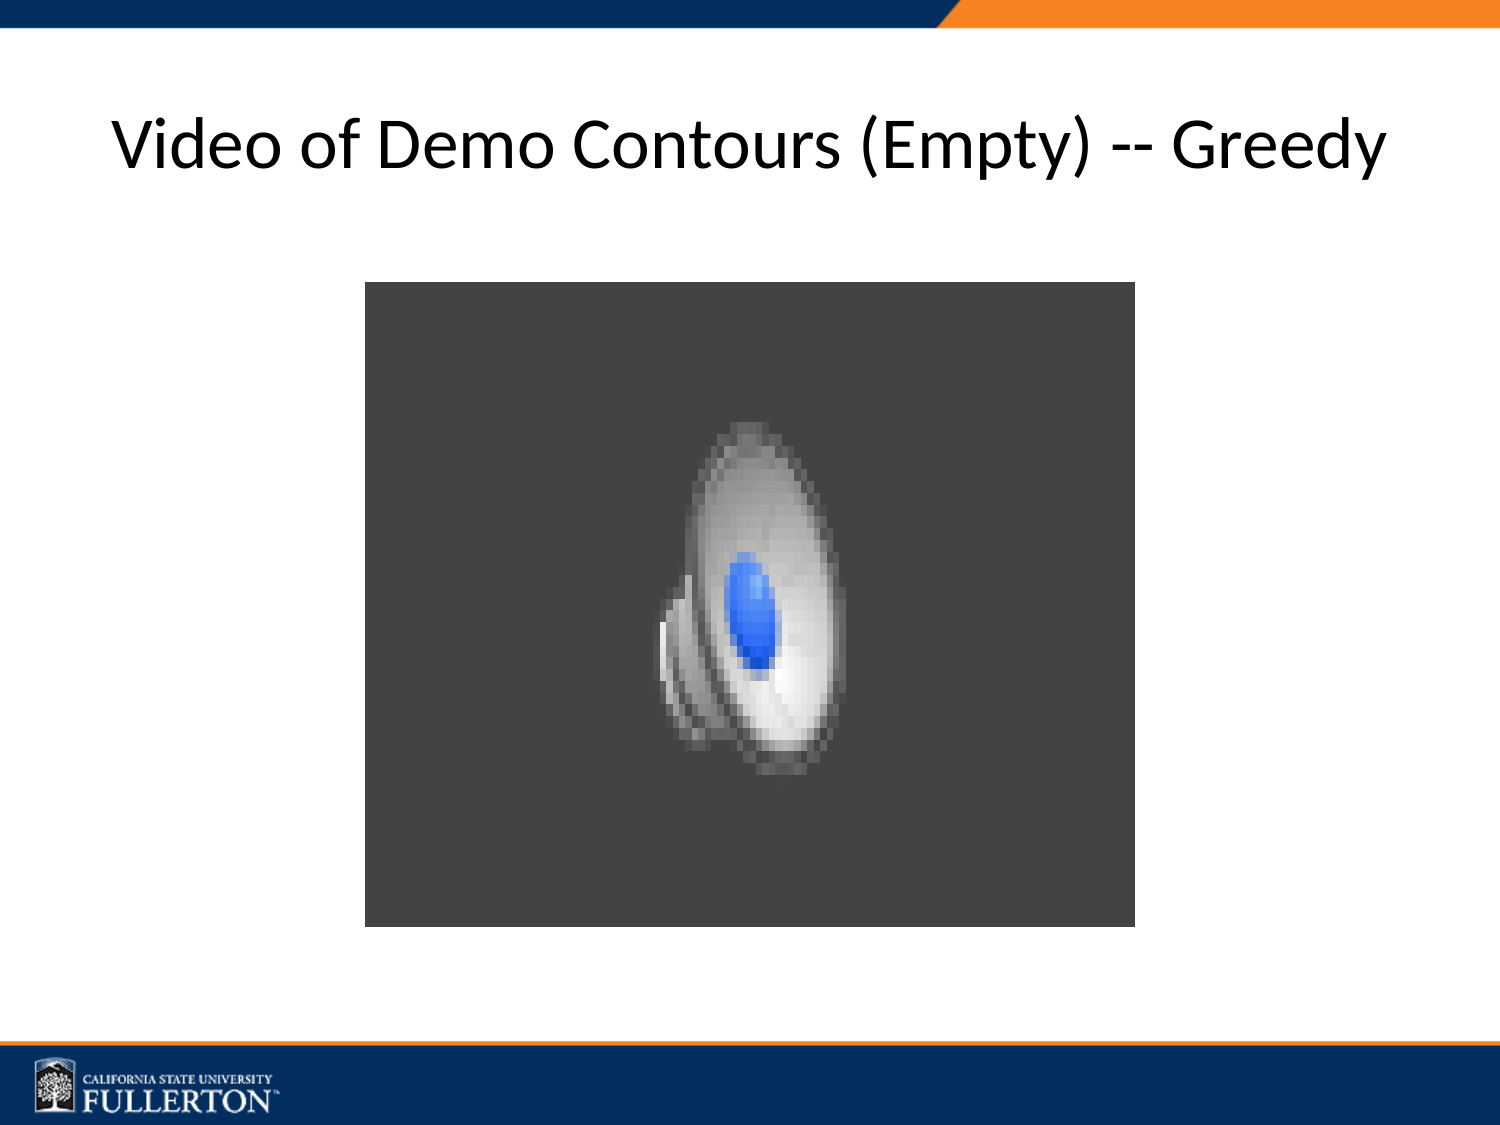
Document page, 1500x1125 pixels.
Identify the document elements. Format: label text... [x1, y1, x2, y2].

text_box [363, 280, 1136, 929]
title Video of Demo Contours (Empty) -- Greedy [75, 45, 1425, 233]
picture [0, 0, 1500, 1125]
